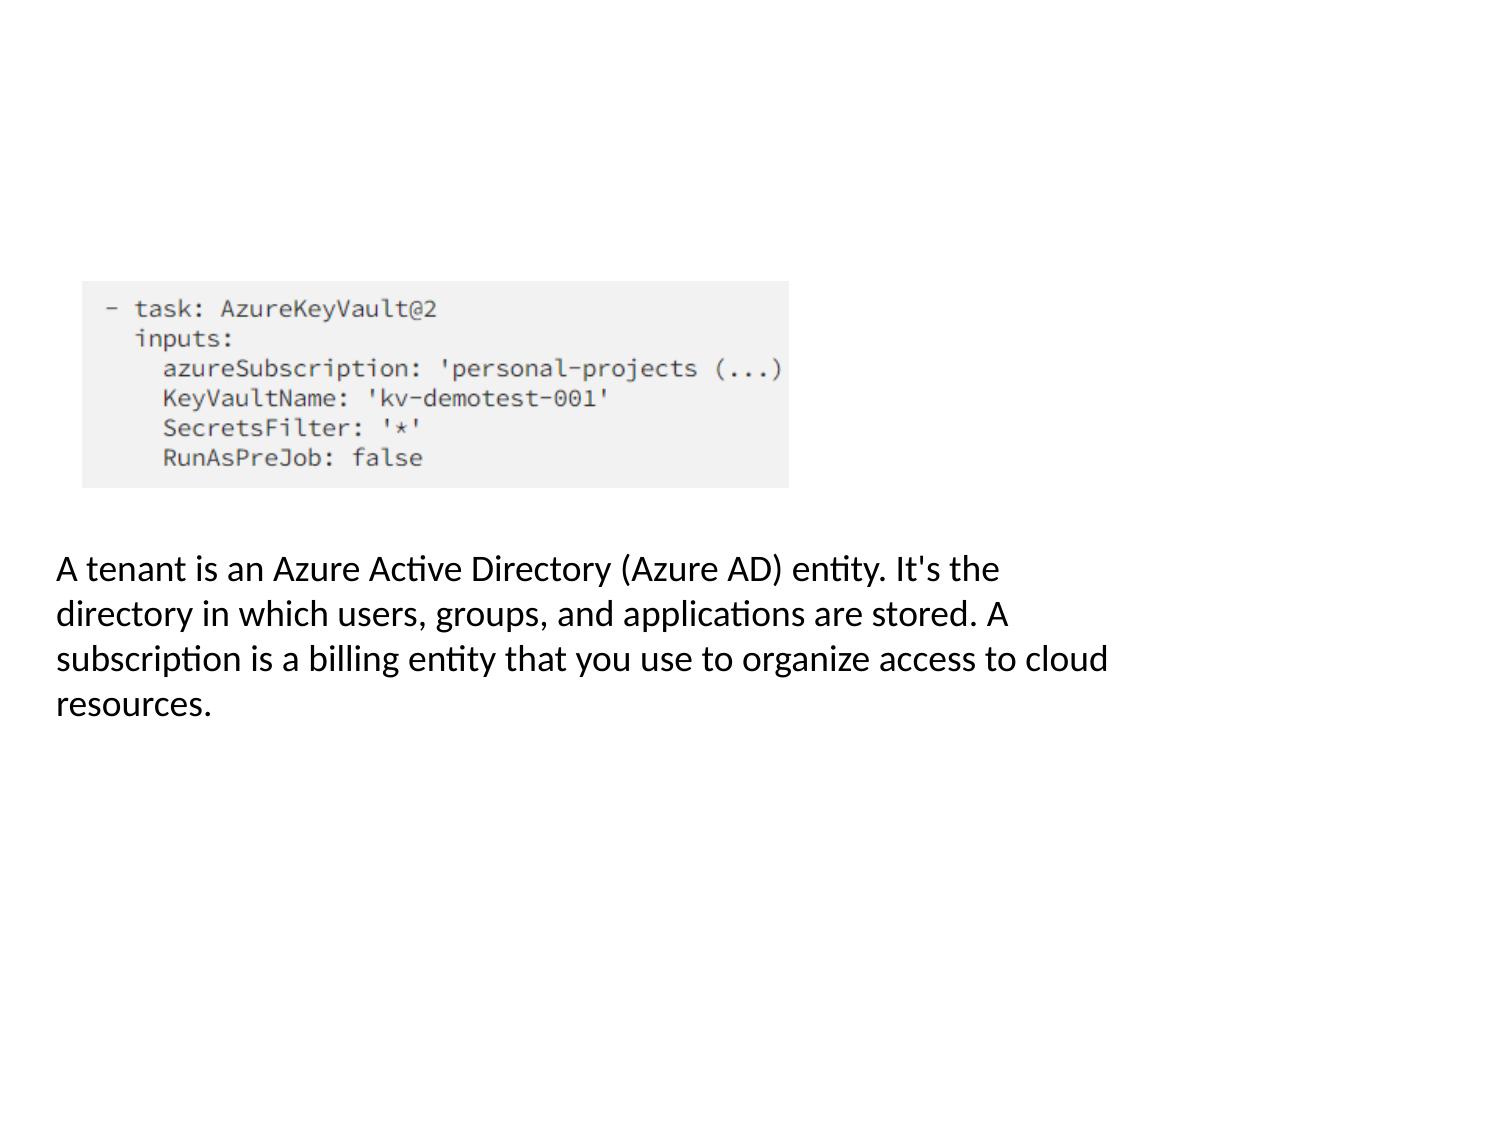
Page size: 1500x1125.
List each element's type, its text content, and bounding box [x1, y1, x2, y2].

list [81, 280, 789, 488]
text_box A tenant is an Azure Active Directory (Azure AD) entity. It's the directory in which users, groups, and applications are stored. A subscription is a billing entity that you use to organize access to cloud resources. [41, 536, 1136, 731]
